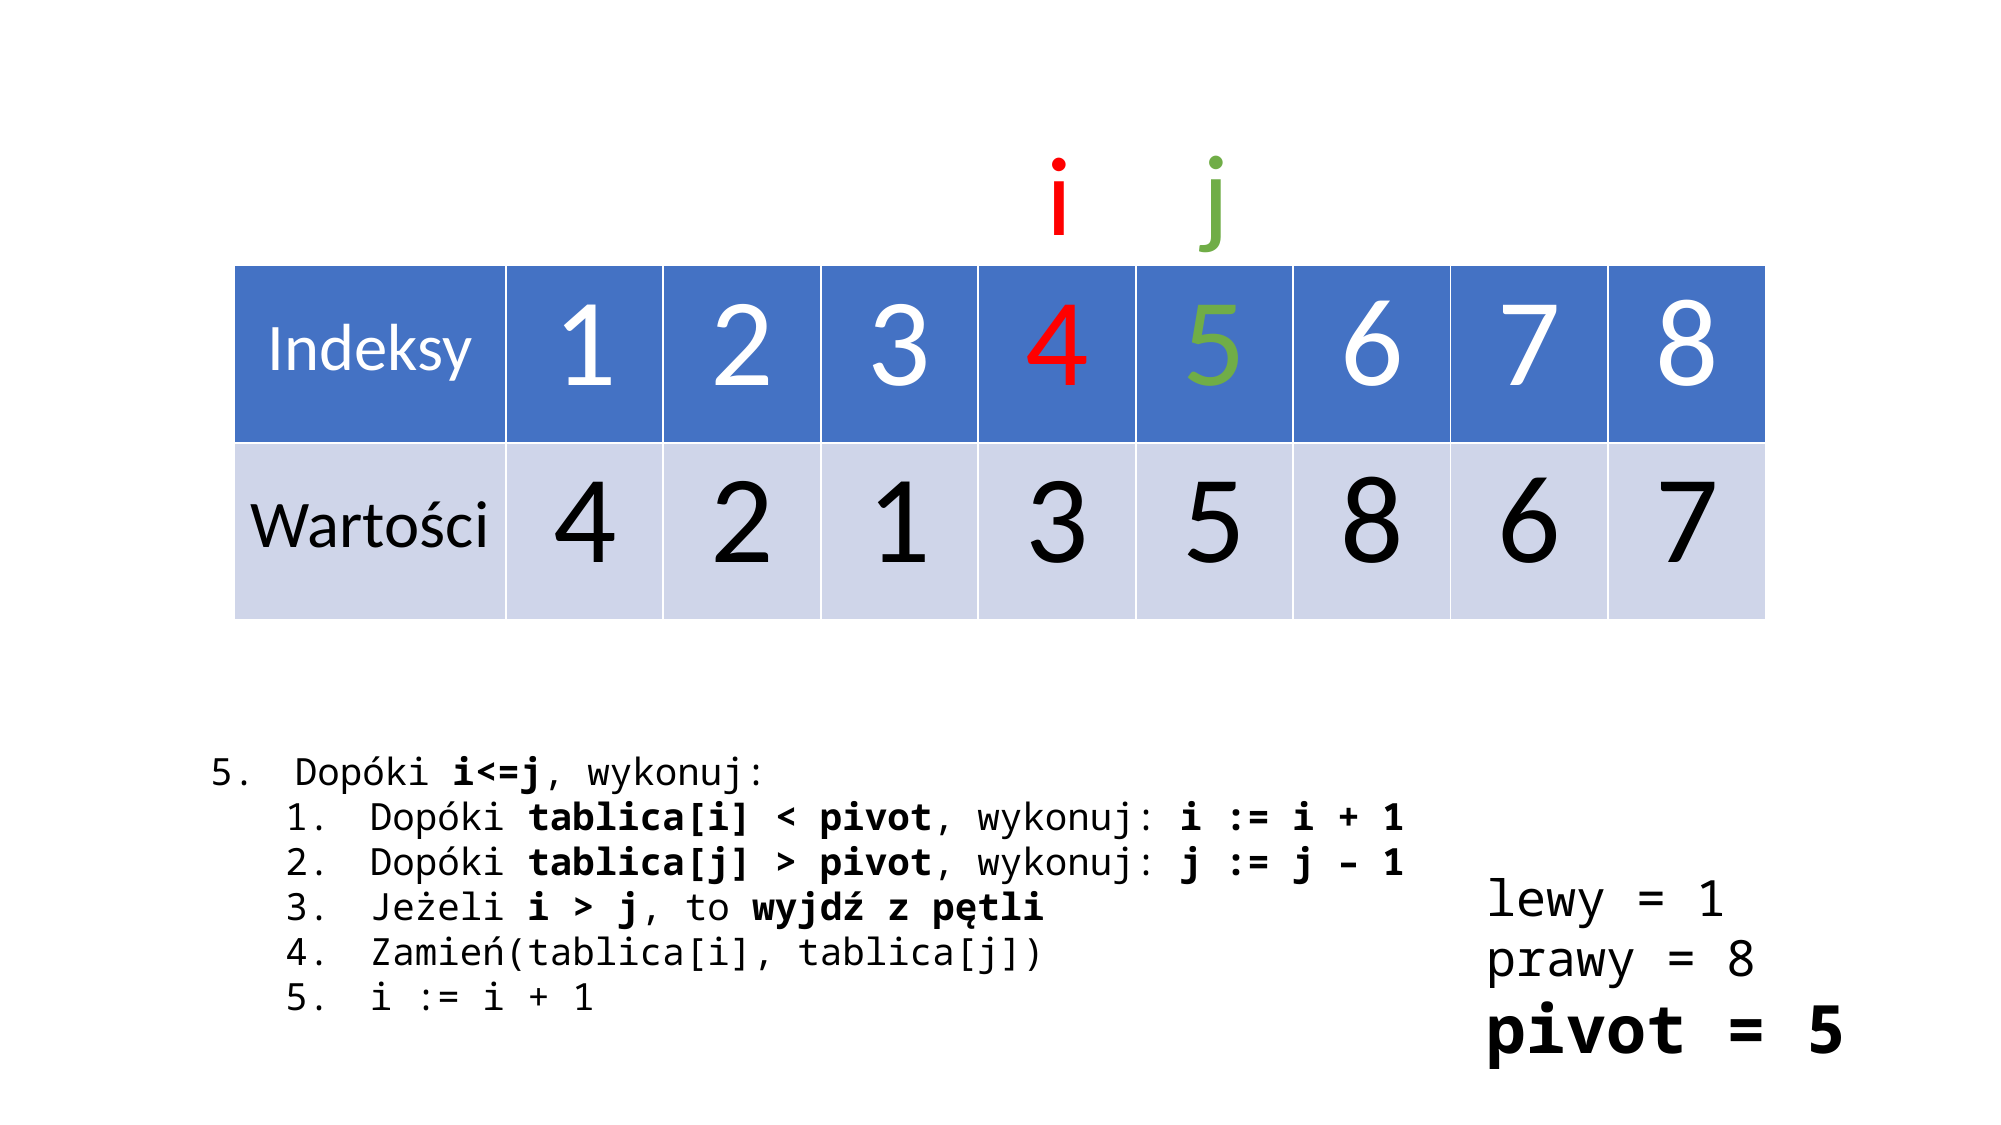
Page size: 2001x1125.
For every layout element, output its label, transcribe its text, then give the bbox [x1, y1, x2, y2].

table_header 4 [979, 266, 1135, 442]
table_header 5 [1137, 266, 1292, 442]
table_header 2 [664, 266, 820, 442]
text_box Dopóki i<=j, wykonuj: Dopóki tablica[i] < pivot, wykonuj: i := i + 1 Dopóki tablica[j] > pivot, wykonuj: j := j – 1 Jeżeli i > j, to wyjdź z pętli Zamień(tablica[i], tablica[j]) i := i + 1 j := j - 1 [195, 740, 1420, 1116]
table_cell 8 [1294, 444, 1450, 619]
table_cell 1 [822, 444, 977, 619]
table_header 1 [507, 266, 662, 442]
text_box j [1187, 113, 1246, 264]
table_cell 6 [1451, 444, 1607, 619]
table_header Indeksy [235, 266, 505, 442]
table_header 7 [1451, 266, 1607, 442]
table_cell Wartości [235, 444, 505, 619]
table_cell 5 [1137, 444, 1292, 619]
table_cell 3 [979, 444, 1135, 619]
text_box lewy = 1 prawy = 8 pivot = 5 [1471, 859, 1862, 1075]
table_cell 4 [507, 444, 662, 619]
text_box i [1031, 115, 1088, 266]
table_cell 7 [1609, 444, 1765, 619]
table_header 3 [822, 266, 977, 442]
table_header 8 [1609, 266, 1765, 442]
table_cell 2 [664, 444, 820, 619]
table_header 6 [1294, 266, 1450, 442]
